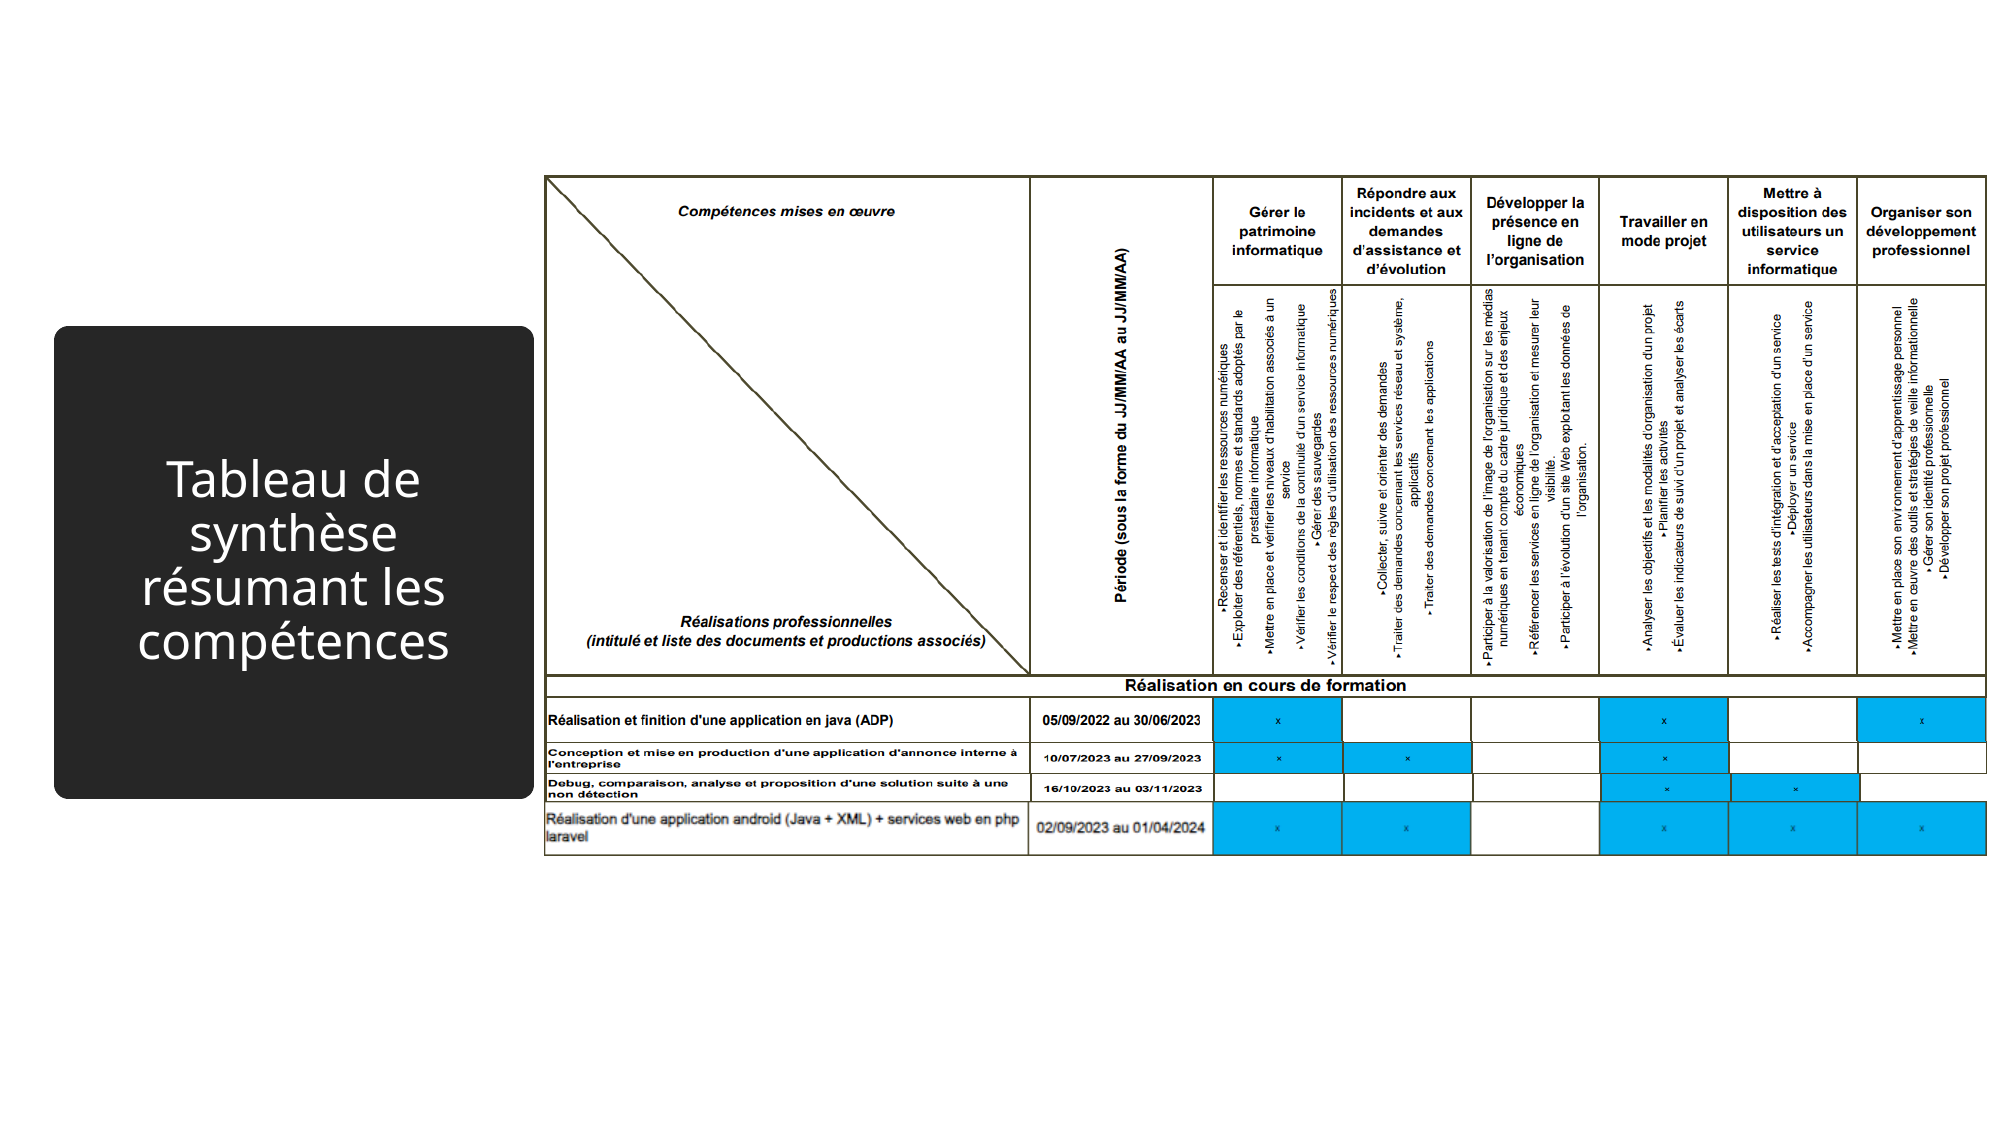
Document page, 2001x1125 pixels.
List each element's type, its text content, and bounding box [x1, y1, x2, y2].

picture [544, 175, 1987, 856]
title Tableau de synthèse résumant les compétences [68, 340, 521, 785]
